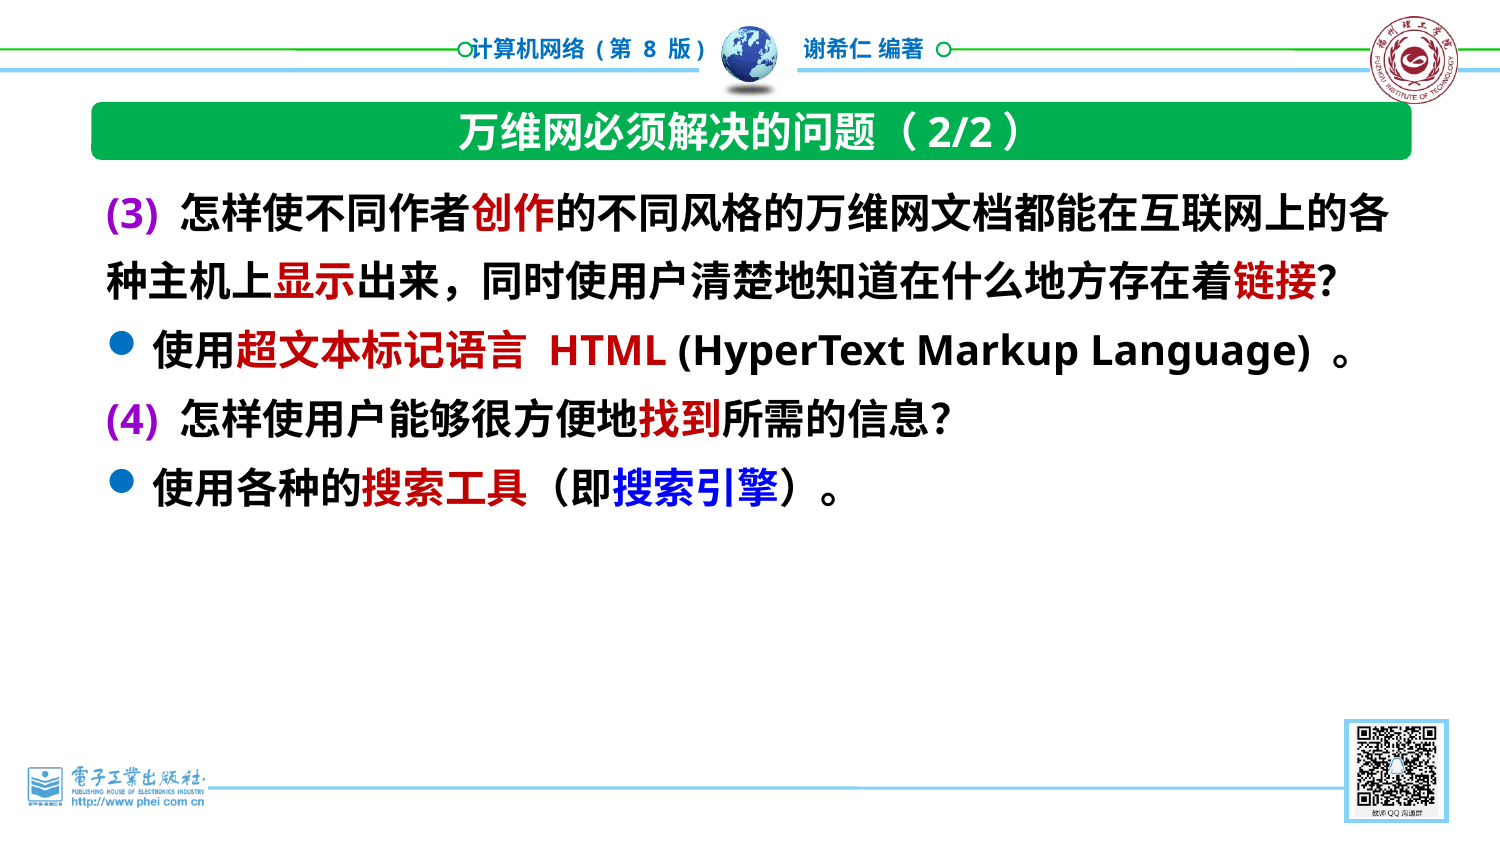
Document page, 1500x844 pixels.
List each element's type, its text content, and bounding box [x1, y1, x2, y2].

picture [23, 764, 208, 809]
picture [1355, 724, 1438, 817]
text_box 万维网必须解决的问题（2/2） [443, 97, 1060, 160]
text_box [91, 101, 443, 160]
picture [1370, 16, 1458, 104]
text_box [1060, 101, 1412, 160]
picture [719, 24, 779, 97]
text_box (3) 怎样使不同作者创作的不同风格的万维网文档都能在互联网上的各种主机上显示出来，同时使用户清楚地知道在什么地方存在着链接？ 使用超文本标记语言 HTML (HyperText Markup Language) 。 (4) 怎样使用户能够很方便地找到所需的信息？ 使用各种的搜索工具（即搜索引擎）。 [91, 160, 1412, 519]
